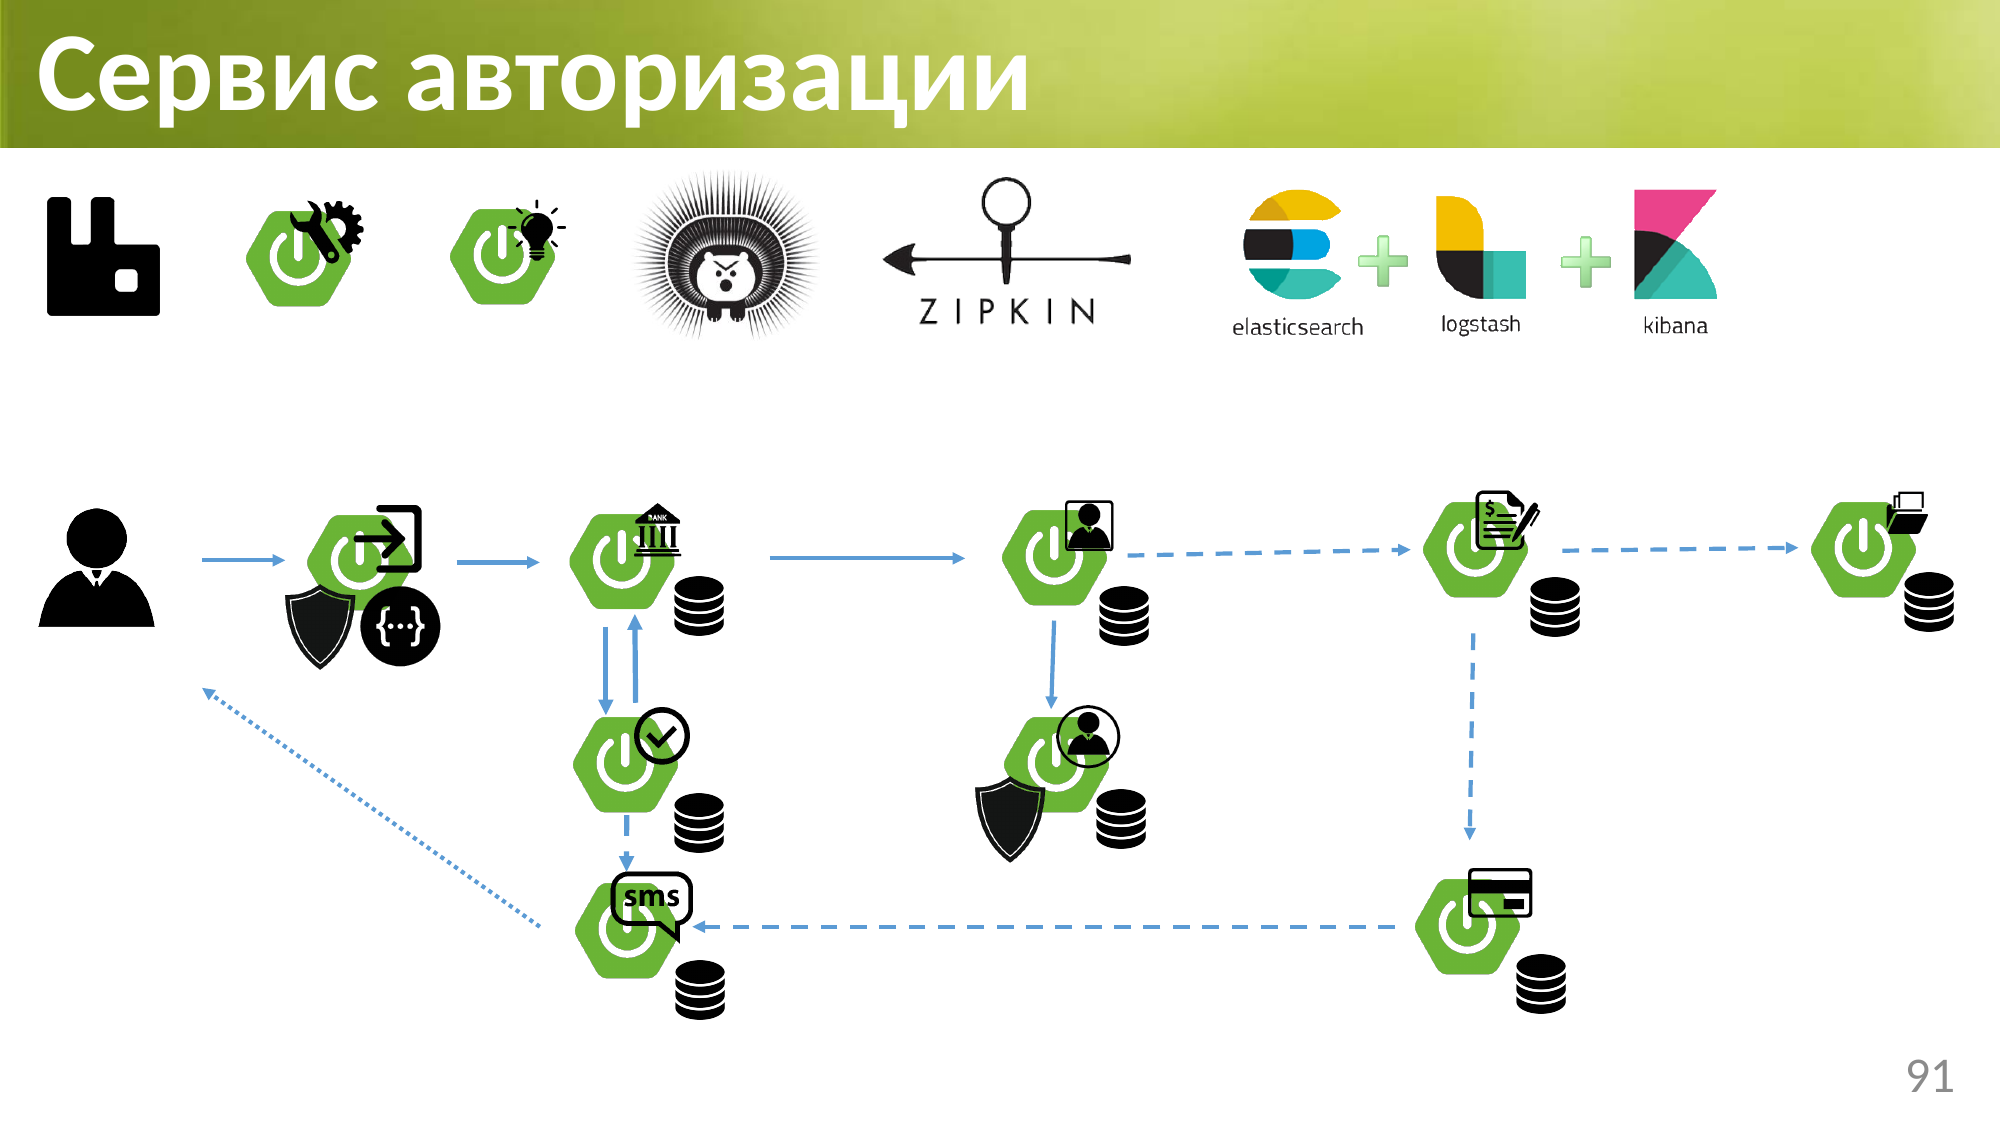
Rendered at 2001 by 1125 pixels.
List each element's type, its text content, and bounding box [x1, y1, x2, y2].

slide_number 91 [1520, 1042, 1971, 1103]
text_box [202, 687, 540, 927]
picture [556, 502, 729, 636]
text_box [1562, 547, 1799, 551]
picture [989, 498, 1154, 646]
picture [272, 503, 446, 674]
picture [0, 0, 2000, 148]
picture [47, 197, 160, 316]
picture [562, 871, 730, 1020]
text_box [1469, 633, 1474, 841]
picture [233, 199, 364, 318]
picture [626, 169, 825, 347]
picture [437, 197, 568, 316]
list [38, 508, 155, 627]
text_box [1127, 549, 1411, 556]
picture [1207, 172, 1740, 351]
picture [560, 705, 729, 854]
picture [882, 177, 1131, 326]
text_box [1051, 620, 1055, 705]
picture [962, 705, 1151, 867]
picture [1402, 867, 1571, 1014]
picture [1798, 490, 1959, 632]
picture [1410, 490, 1585, 637]
